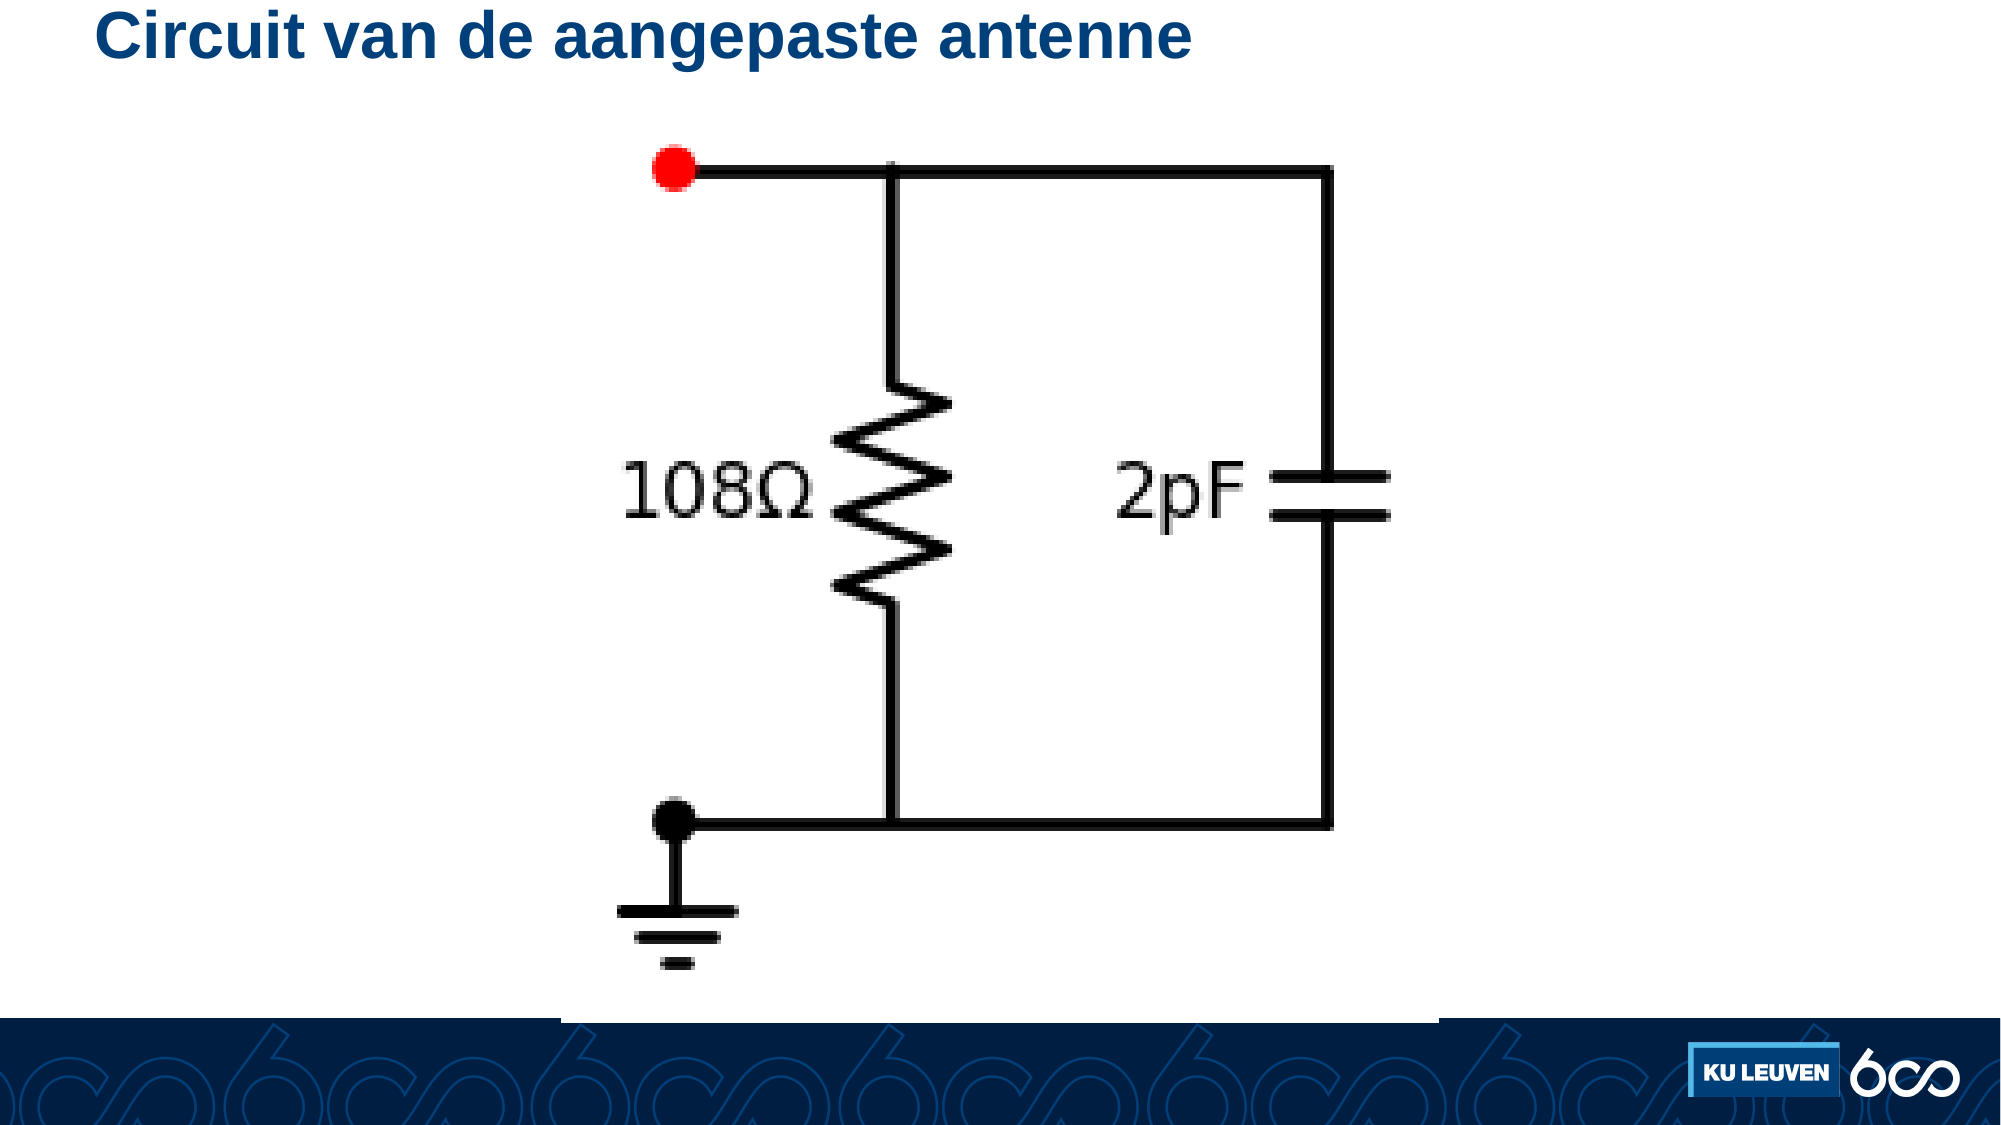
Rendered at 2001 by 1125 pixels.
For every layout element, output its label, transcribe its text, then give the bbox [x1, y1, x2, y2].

title Circuit van de aangepaste antenne [94, 0, 1906, 108]
picture [0, 92, 2001, 1125]
